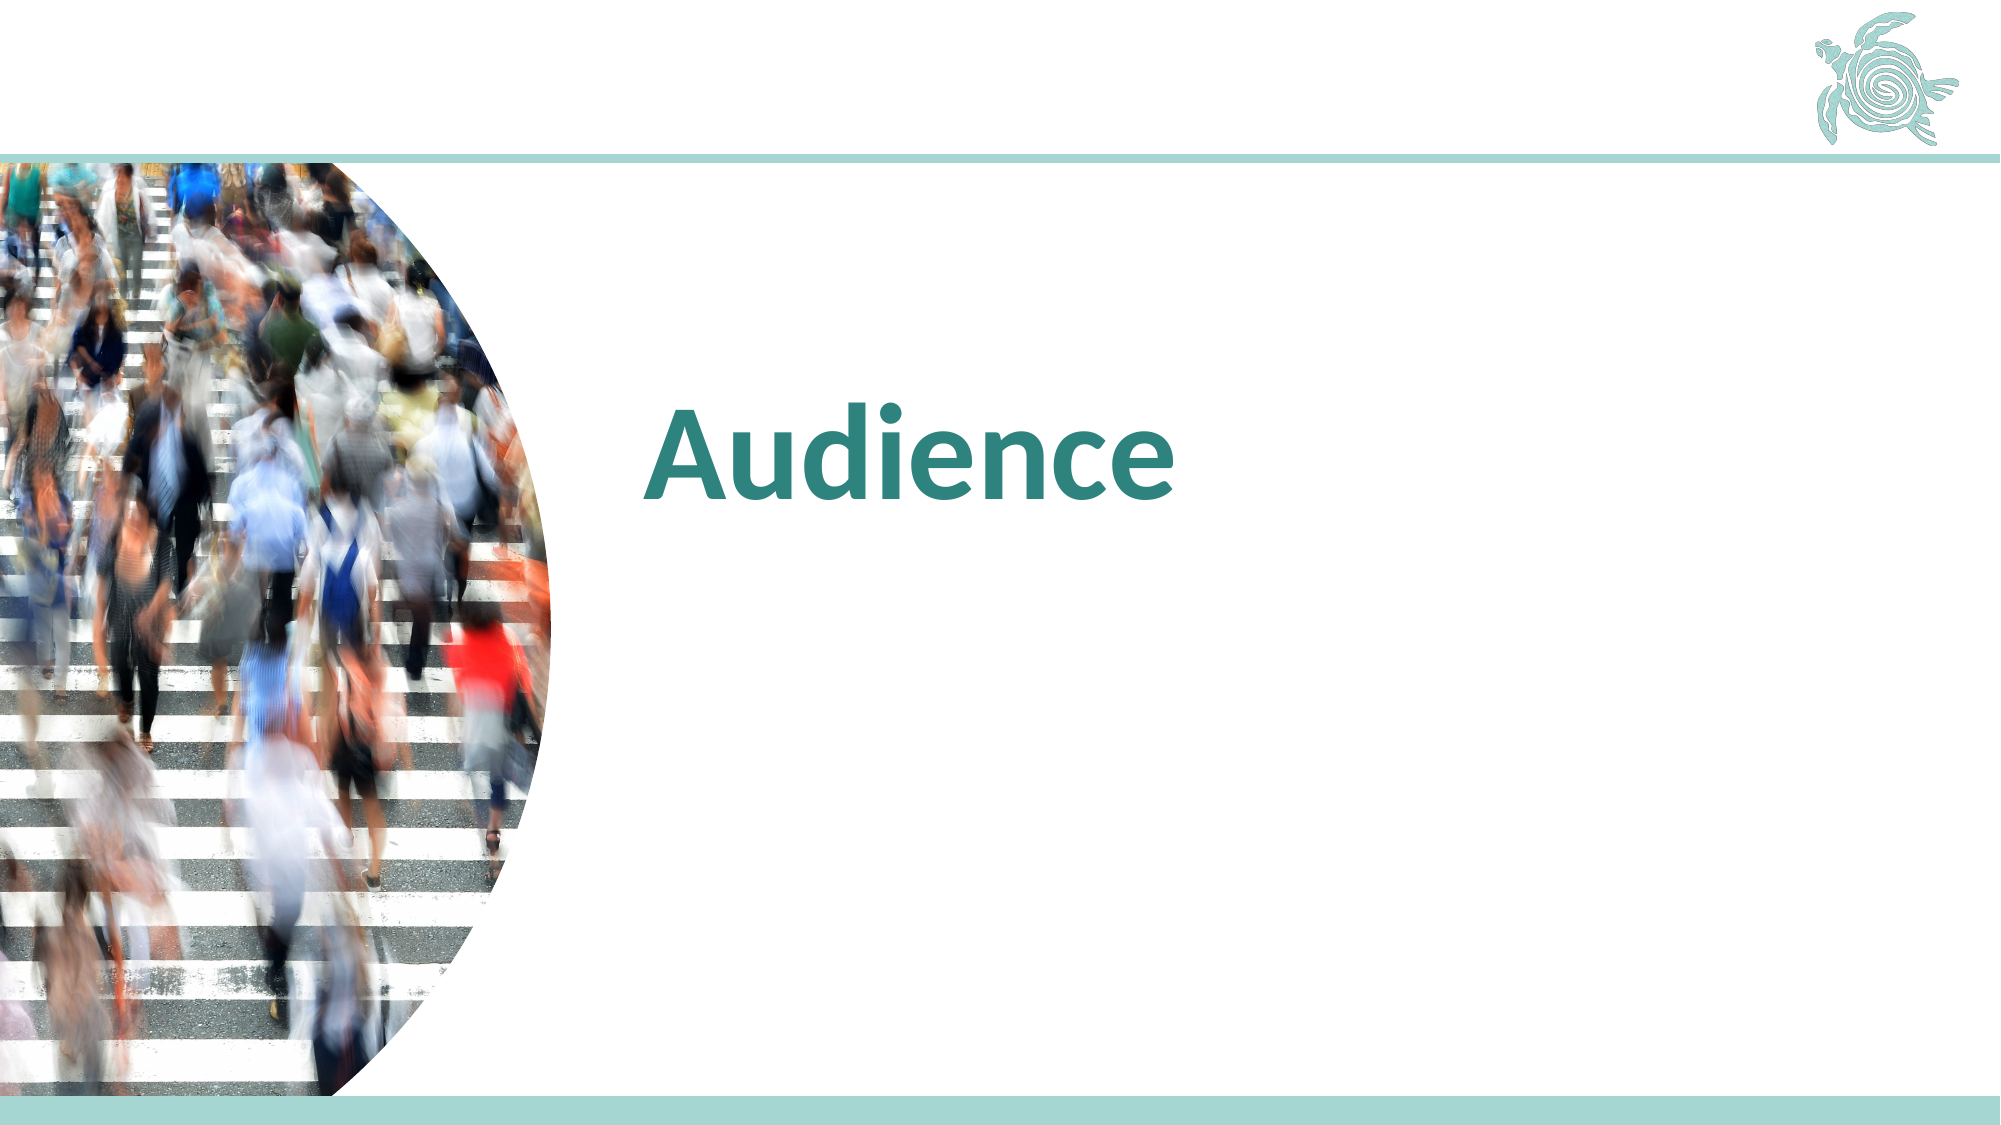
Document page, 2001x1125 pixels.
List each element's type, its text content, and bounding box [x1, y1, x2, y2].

picture [1814, 12, 1960, 147]
picture [0, 160, 552, 1098]
text_box [0, 1096, 2000, 1125]
text_box Audience [629, 354, 1767, 535]
text_box [0, 154, 2000, 163]
